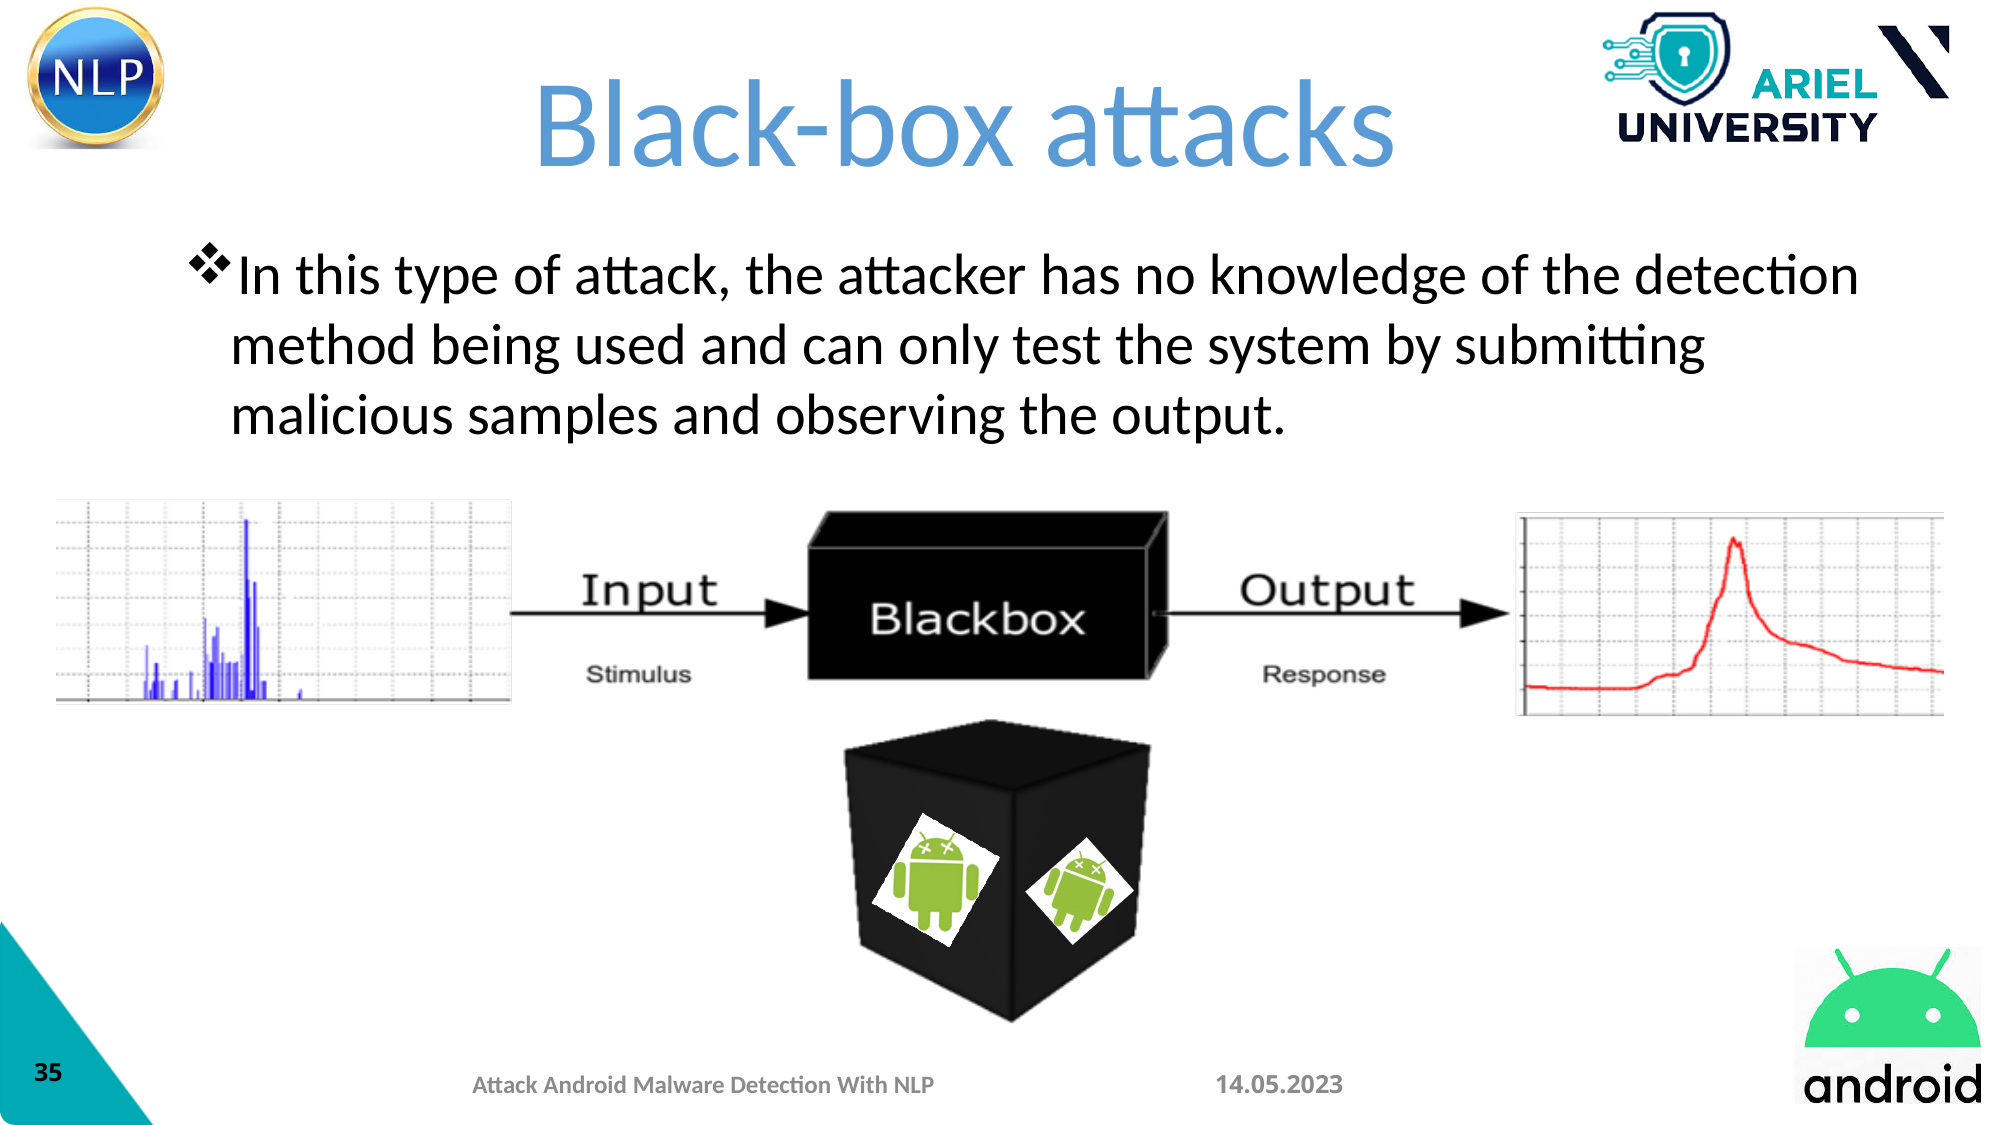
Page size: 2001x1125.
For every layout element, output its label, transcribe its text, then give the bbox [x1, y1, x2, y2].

picture [0, 912, 173, 1125]
picture [56, 375, 1944, 1031]
text_box Black-box attacks [431, 33, 1500, 199]
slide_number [908, 1053, 1359, 1114]
picture [1794, 947, 1981, 1104]
picture [19, 0, 172, 150]
footer Attack Android Malware Detection With NLP [366, 1053, 908, 1114]
picture [1597, 11, 1954, 150]
text_box In this type of attack, the attacker has no knowledge of the detection method being used and can only test the system by submitting malicious samples and observing the output. [169, 228, 1954, 454]
